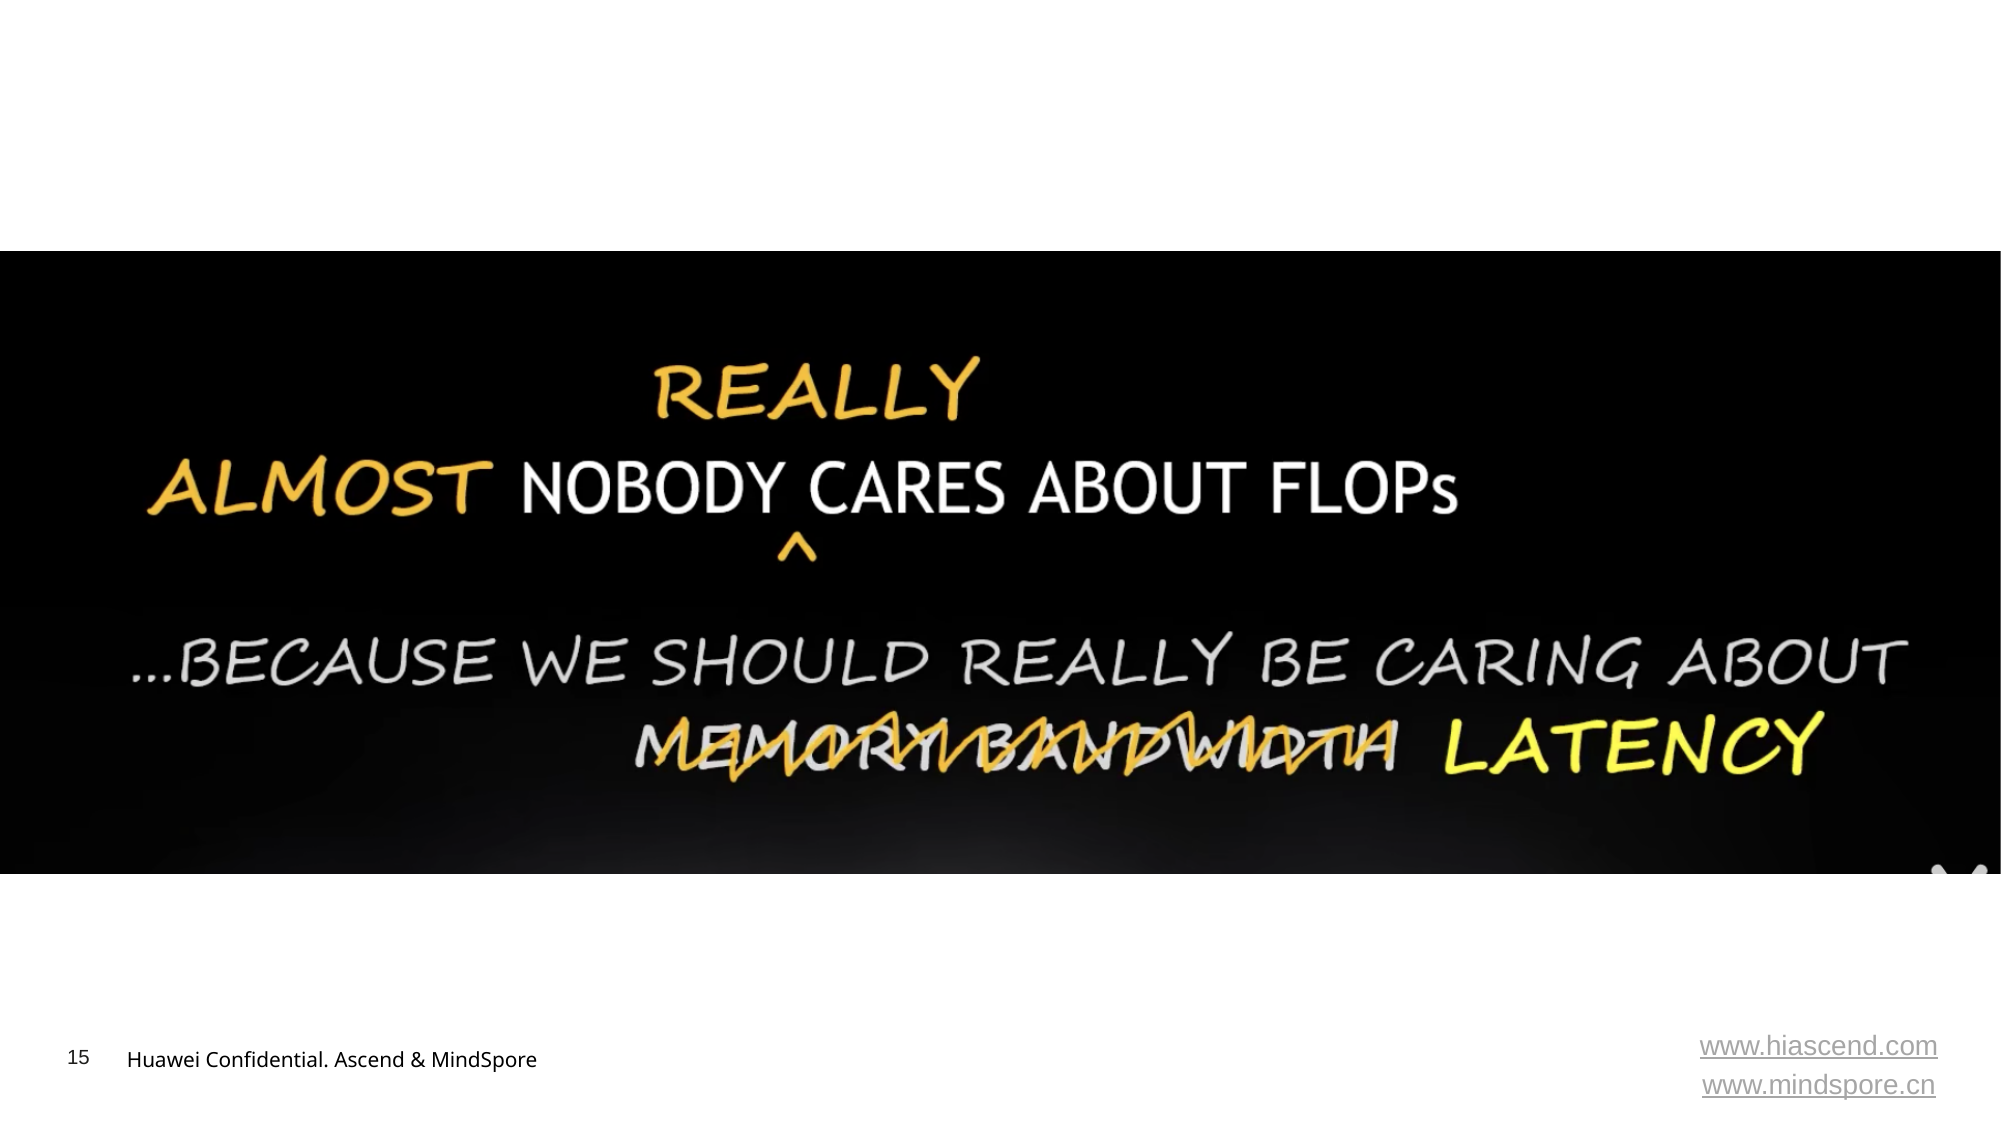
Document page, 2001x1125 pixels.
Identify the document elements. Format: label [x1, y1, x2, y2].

picture [0, 251, 2001, 874]
